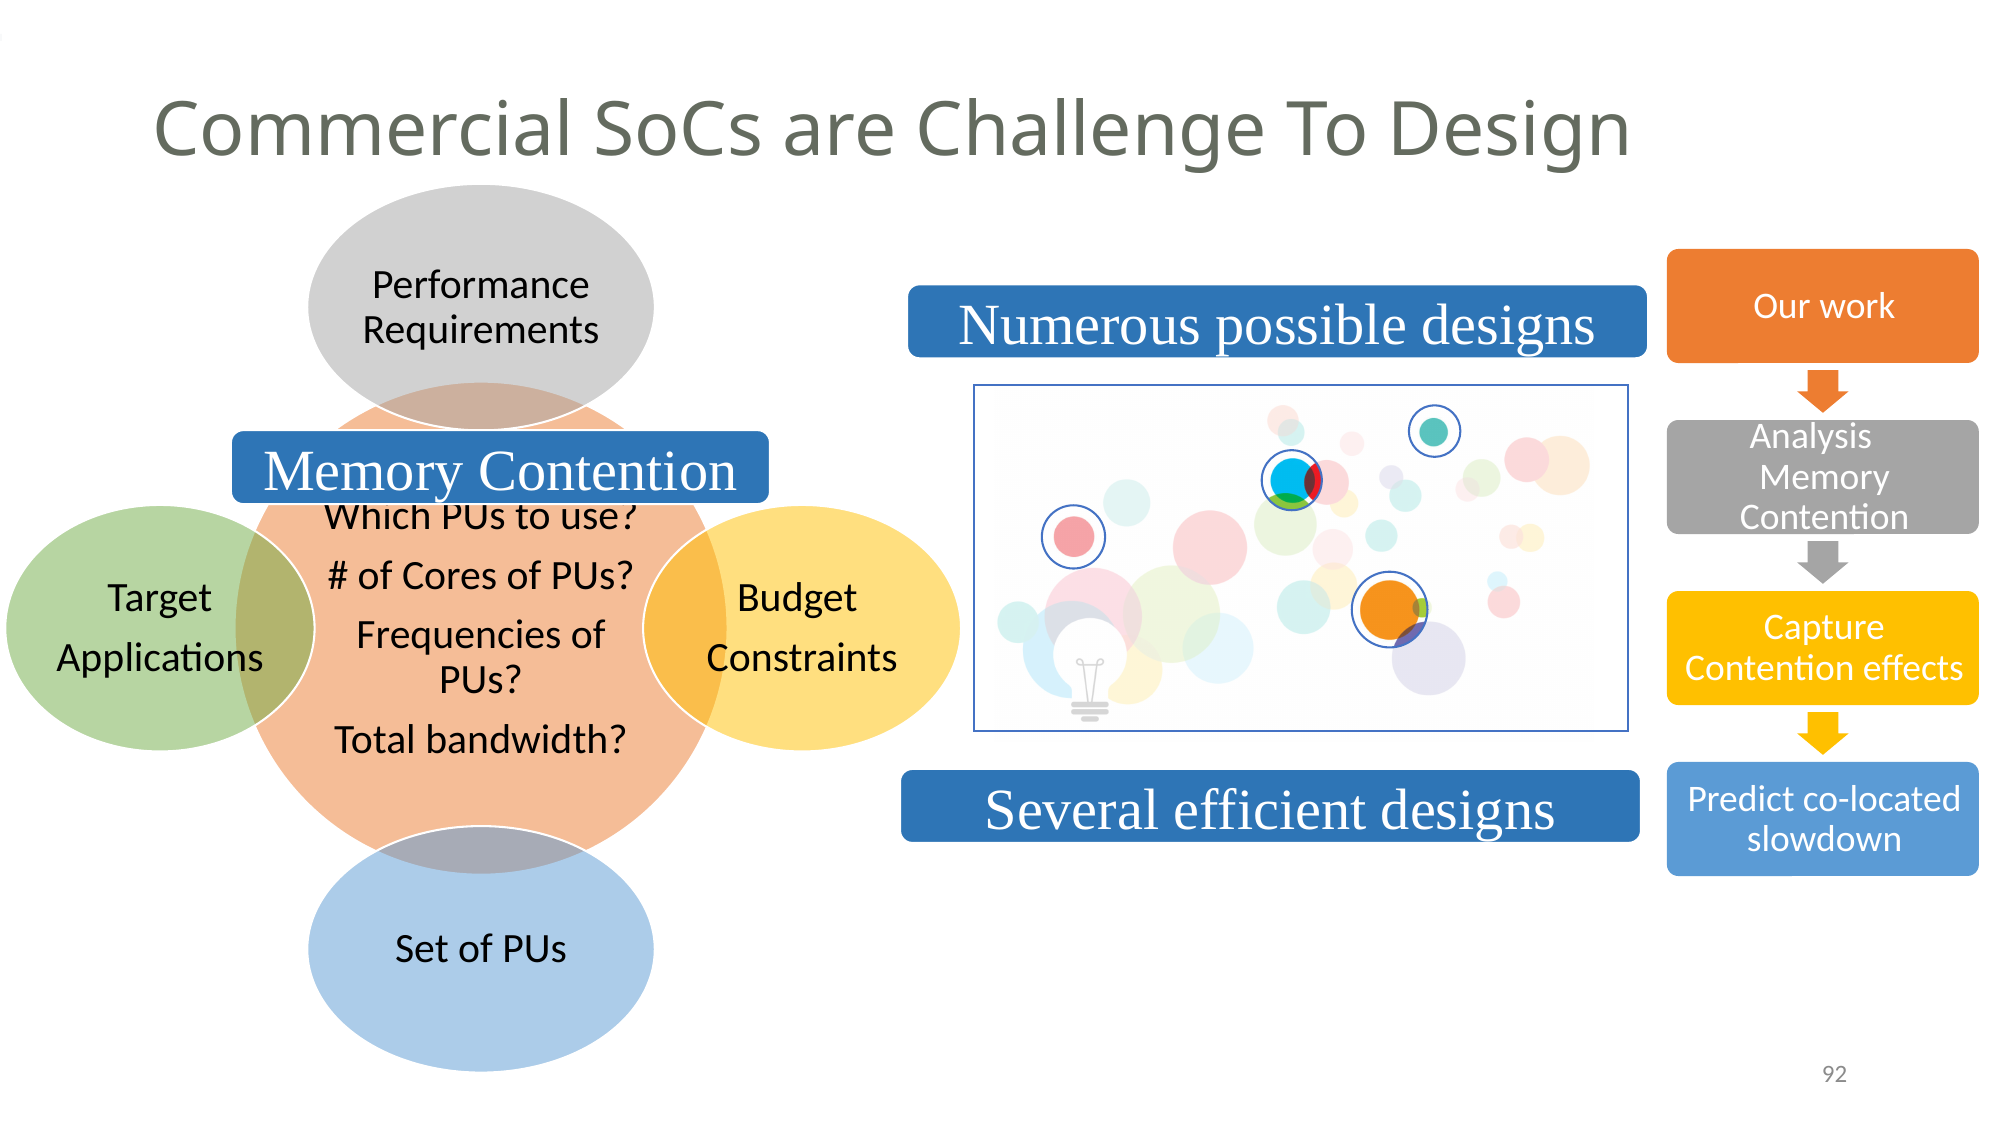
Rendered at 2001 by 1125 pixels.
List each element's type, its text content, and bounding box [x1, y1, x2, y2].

slide_number 92 [1412, 1042, 1863, 1103]
text_box Numerous possible designs [1150, 283, 1442, 360]
text_box Several efficient designs [1150, 767, 1442, 844]
title Commercial SoCs are Challenge To Design [137, 59, 1863, 204]
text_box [1442, 248, 2000, 877]
picture [1150, 385, 1442, 742]
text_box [0, 183, 1150, 1073]
